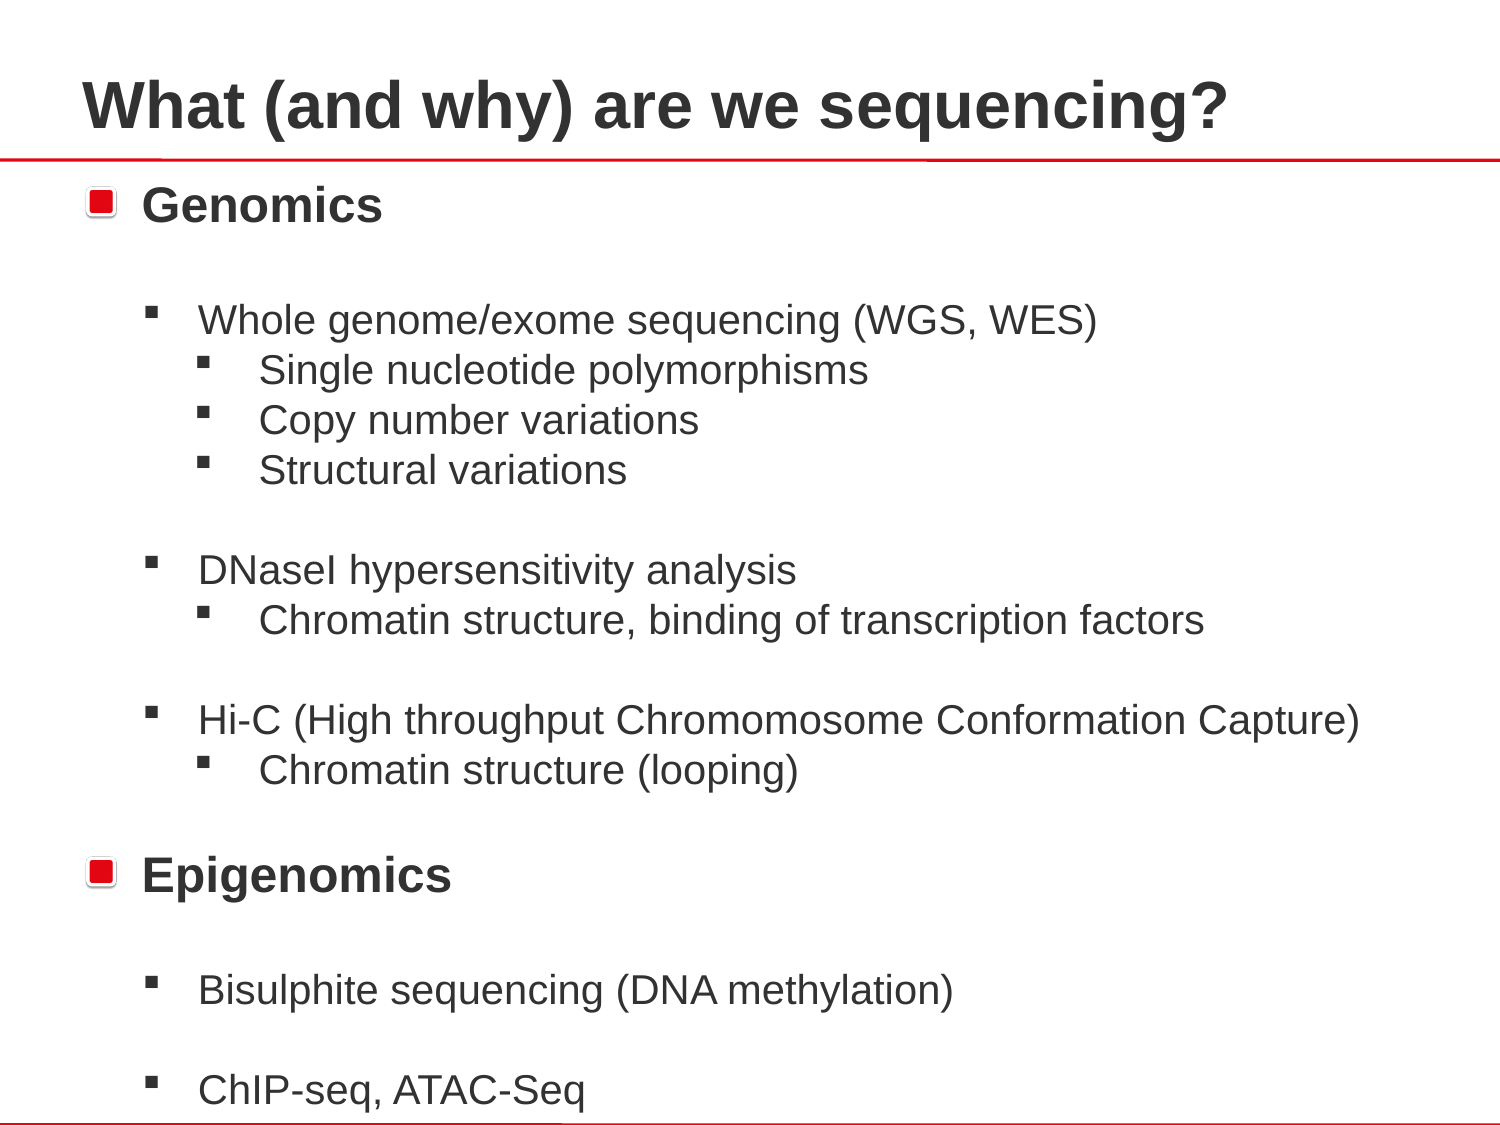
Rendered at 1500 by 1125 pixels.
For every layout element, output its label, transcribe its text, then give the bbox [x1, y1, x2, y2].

picture [83, 185, 119, 221]
text_box What (and why) are we sequencing? [82, 66, 1411, 145]
text_box Genomics Whole genome/exome sequencing (WGS, WES) Single nucleotide polymorphisms Copy number variations Structural variations DNaseI hypersensitivity analysis Chromatin structure, binding of transcription factors Hi-C (High throughput Chromomosome Conformation Capture) Chromatin structure (looping) Epigenomics Bisulphite sequencing (DNA methylation) ChIP-seq, ATAC-Seq [82, 172, 1411, 1059]
picture [83, 855, 119, 891]
